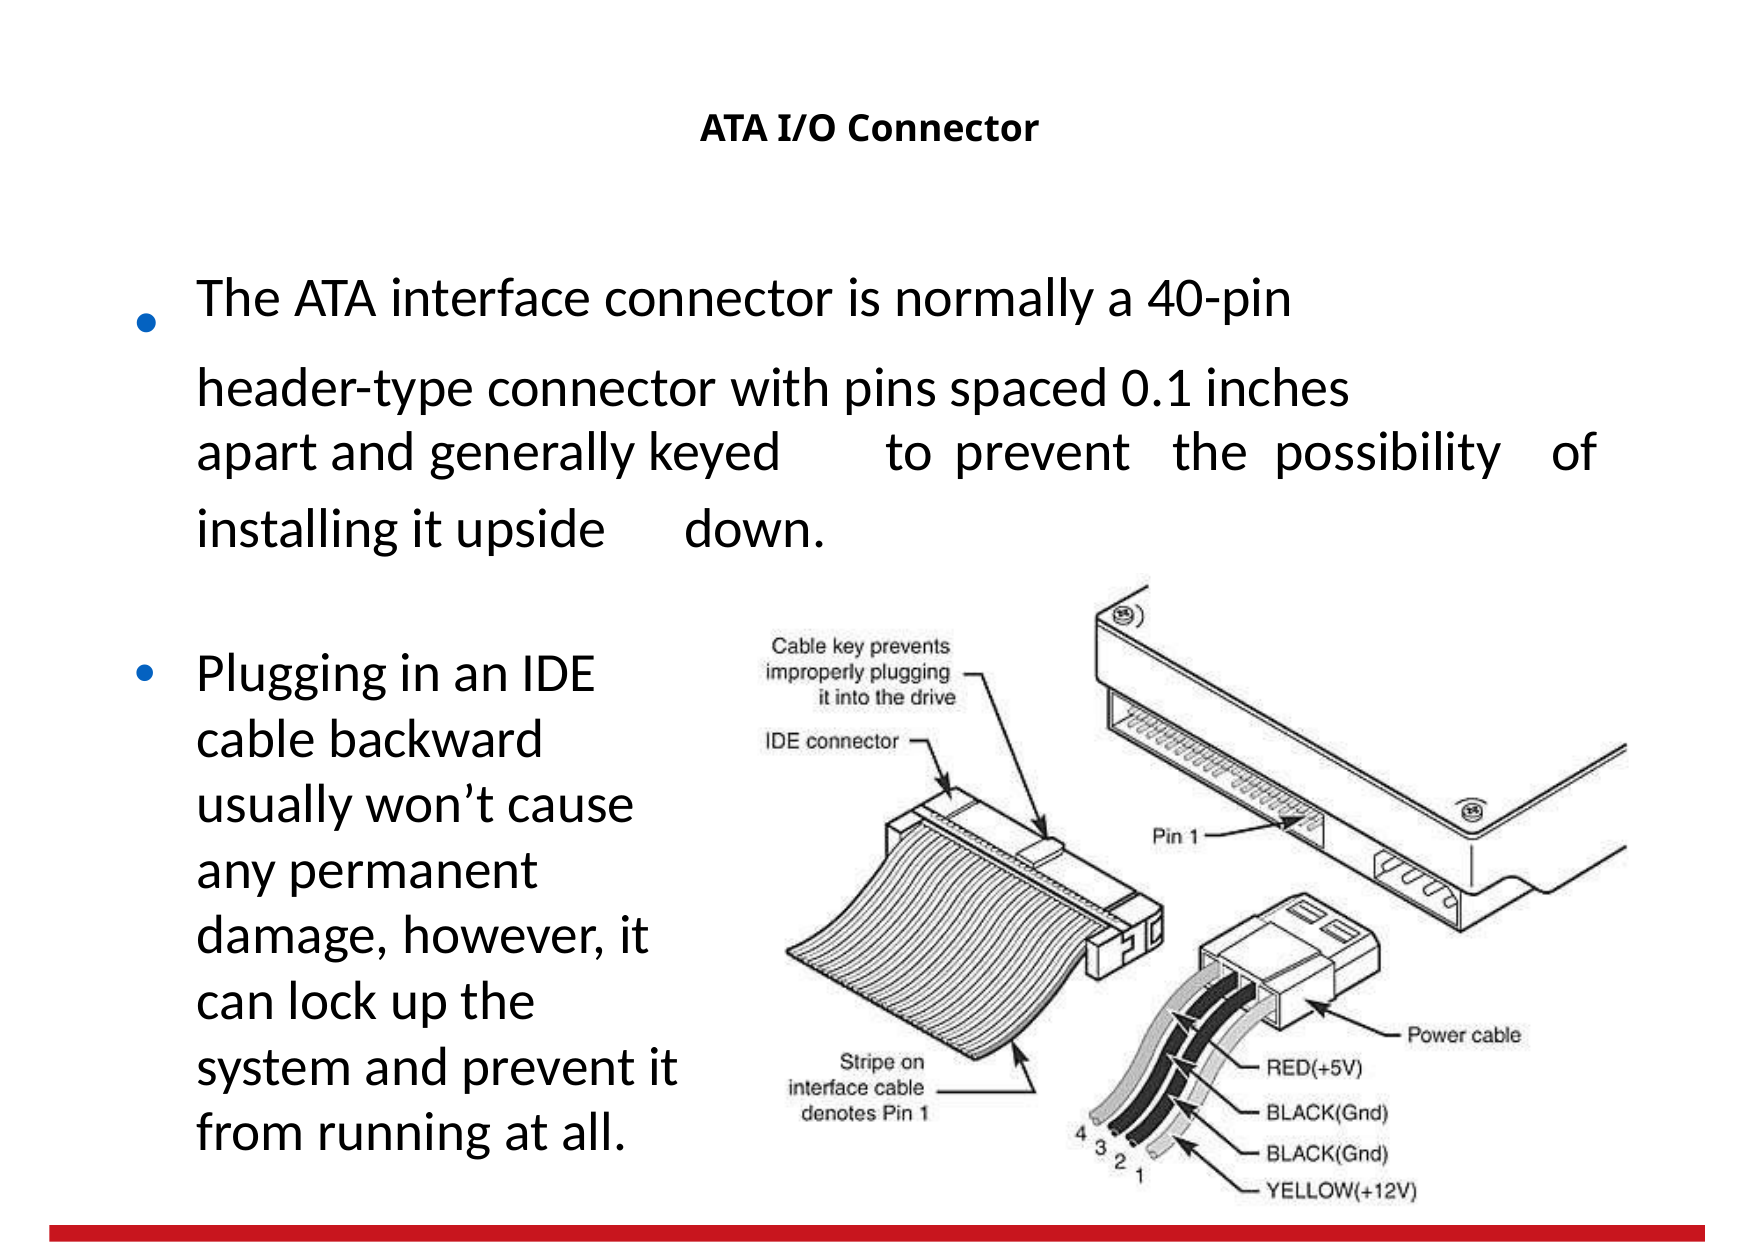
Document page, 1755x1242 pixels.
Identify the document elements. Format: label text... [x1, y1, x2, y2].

text_box possibility [1272, 434, 1548, 504]
text_box The ATA interface connector is normally a 40-pin header-type connector with pins spaced 0.1 inches [194, 280, 1539, 427]
text_box [757, 573, 1636, 1215]
text_box [49, 1225, 1705, 1242]
text_box prevent [952, 434, 1169, 504]
text_box the [1169, 434, 1272, 504]
text_box installing it upside Plugging in an IDE cable backward usually won’t cause any permanent damage, however, it can lock up the system and prevent it from running at all. [194, 512, 690, 1161]
text_box • [132, 629, 168, 695]
text_box apart and generally keyed [194, 434, 882, 504]
text_box ATA I/O Connector [521, 58, 1217, 156]
text_box down. [681, 512, 860, 581]
text_box • [132, 271, 173, 347]
text_box to [882, 434, 952, 504]
text_box of [1548, 434, 1617, 504]
